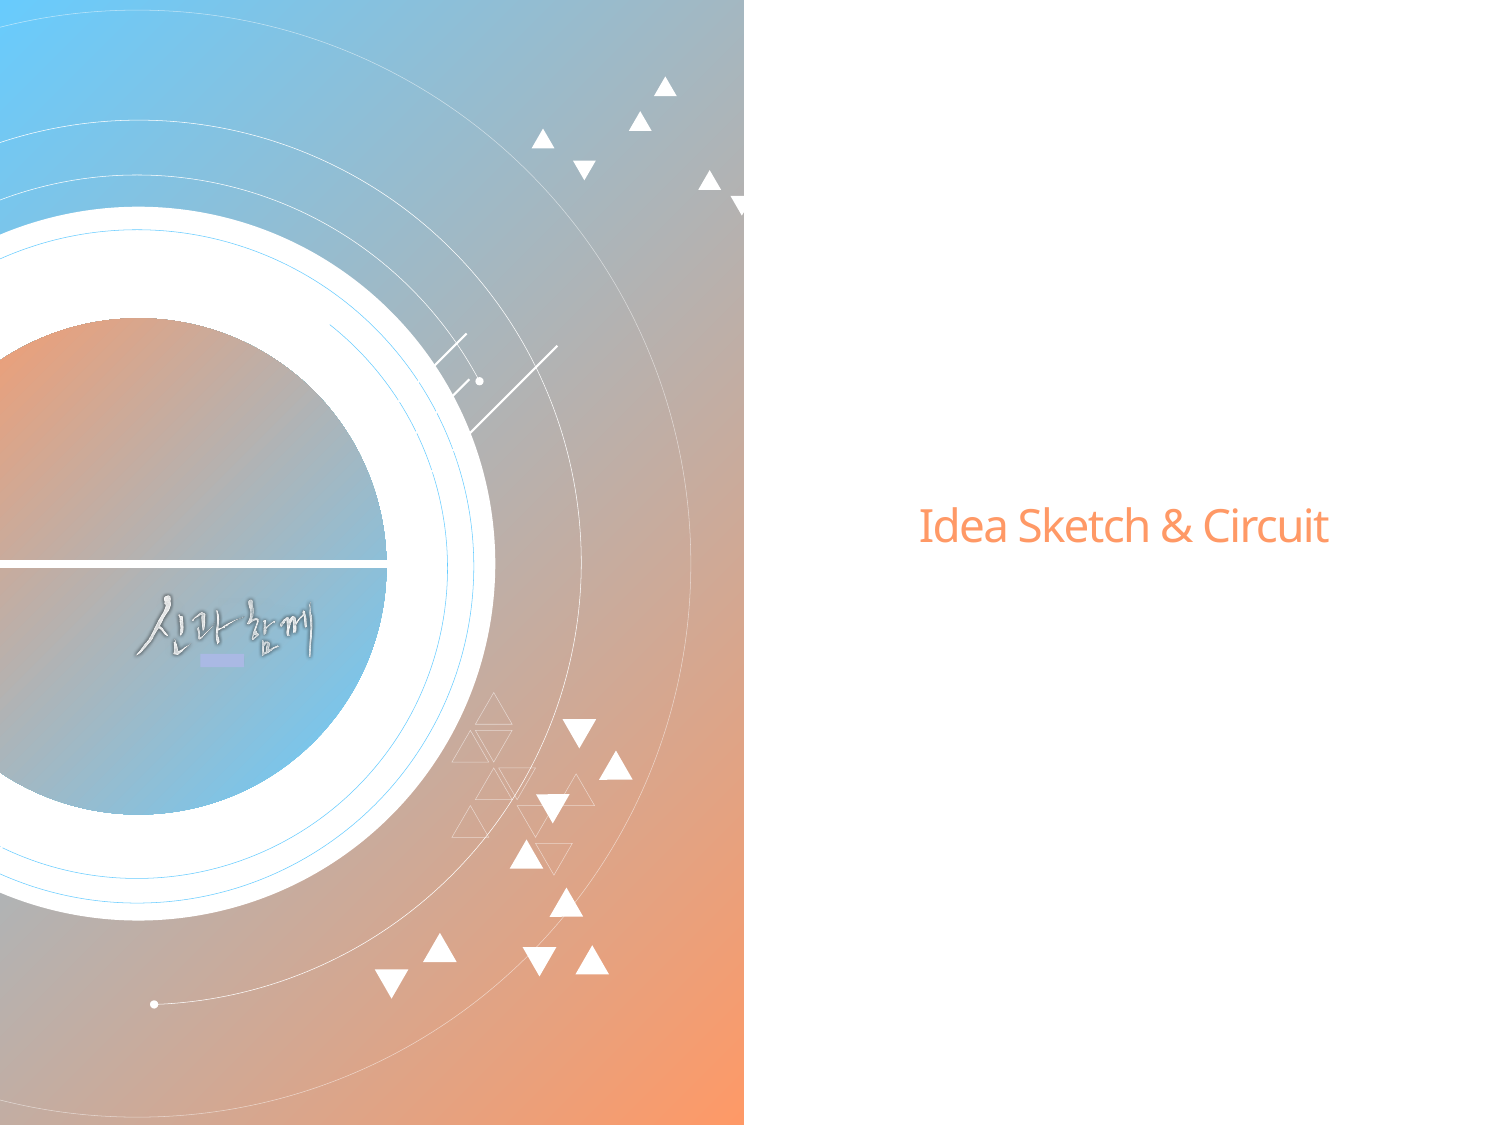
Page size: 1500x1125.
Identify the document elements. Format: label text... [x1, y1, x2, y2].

picture [104, 581, 342, 680]
title Overall architecture [0, 465, 570, 548]
list Idea Sketch & Circuit [750, 69, 1499, 1056]
